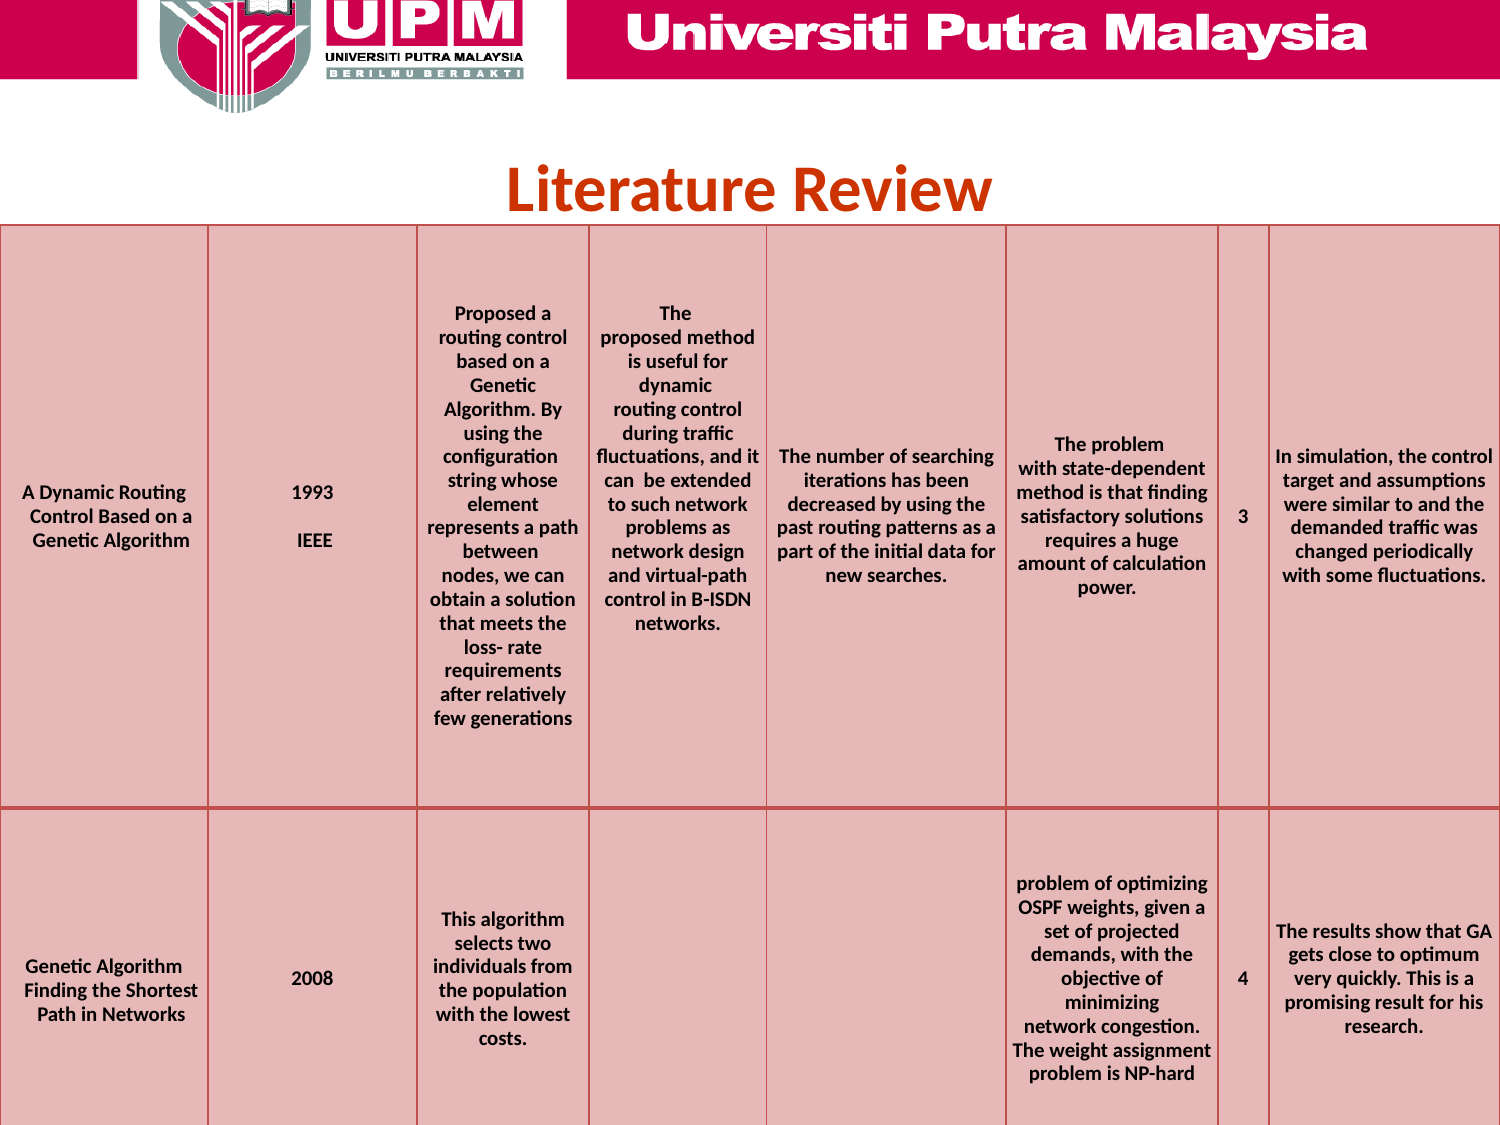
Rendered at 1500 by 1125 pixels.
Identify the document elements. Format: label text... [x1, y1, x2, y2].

table_header Proposed a routing control based on a Genetic Algorithm. By using the configuration string whose element represents a path between nodes, we can obtain a solution that meets the loss- rate requirements after relatively few generations [418, 226, 588, 806]
table_cell This algorithm selects two individuals from the population with the lowest costs. [418, 810, 588, 1125]
table_header 1993 IEEE [209, 226, 416, 806]
table_cell The results show that GA gets close to optimum very quickly. This is a promising result for his research. [1270, 810, 1499, 1125]
table_cell Genetic Algorithm Finding the Shortest Path in Networks [1, 810, 207, 1125]
table_header The proposed method is useful for dynamic routing control during traffic fluctuations, and it can be extended to such network problems as network design and virtual-path control in B-ISDN networks. [590, 226, 766, 806]
picture [0, 0, 1500, 113]
table_header The number of searching iterations has been decreased by using the past routing patterns as a part of the initial data for new searches. [767, 226, 1005, 806]
table_header A Dynamic Routing Control Based on a Genetic Algorithm [1, 226, 207, 806]
table_header In simulation, the control target and assumptions were similar to and the demanded traffic was changed periodically with some fluctuations. [1270, 226, 1499, 806]
table_cell problem of optimizing OSPF weights, given a set of projected demands, with the objective of minimizing network congestion. The weight assignment problem is NP-hard [1007, 810, 1217, 1125]
table_cell 4 [1219, 810, 1268, 1125]
table_header 3 [1219, 226, 1268, 806]
table_header The problem with state-dependent method is that finding satisfactory solutions requires a huge amount of calculation power. [1007, 226, 1217, 806]
table_cell 2008 [209, 810, 416, 1125]
table_cell [590, 810, 766, 1125]
table_cell [767, 810, 1005, 1125]
title Literature Review [75, 137, 1425, 224]
